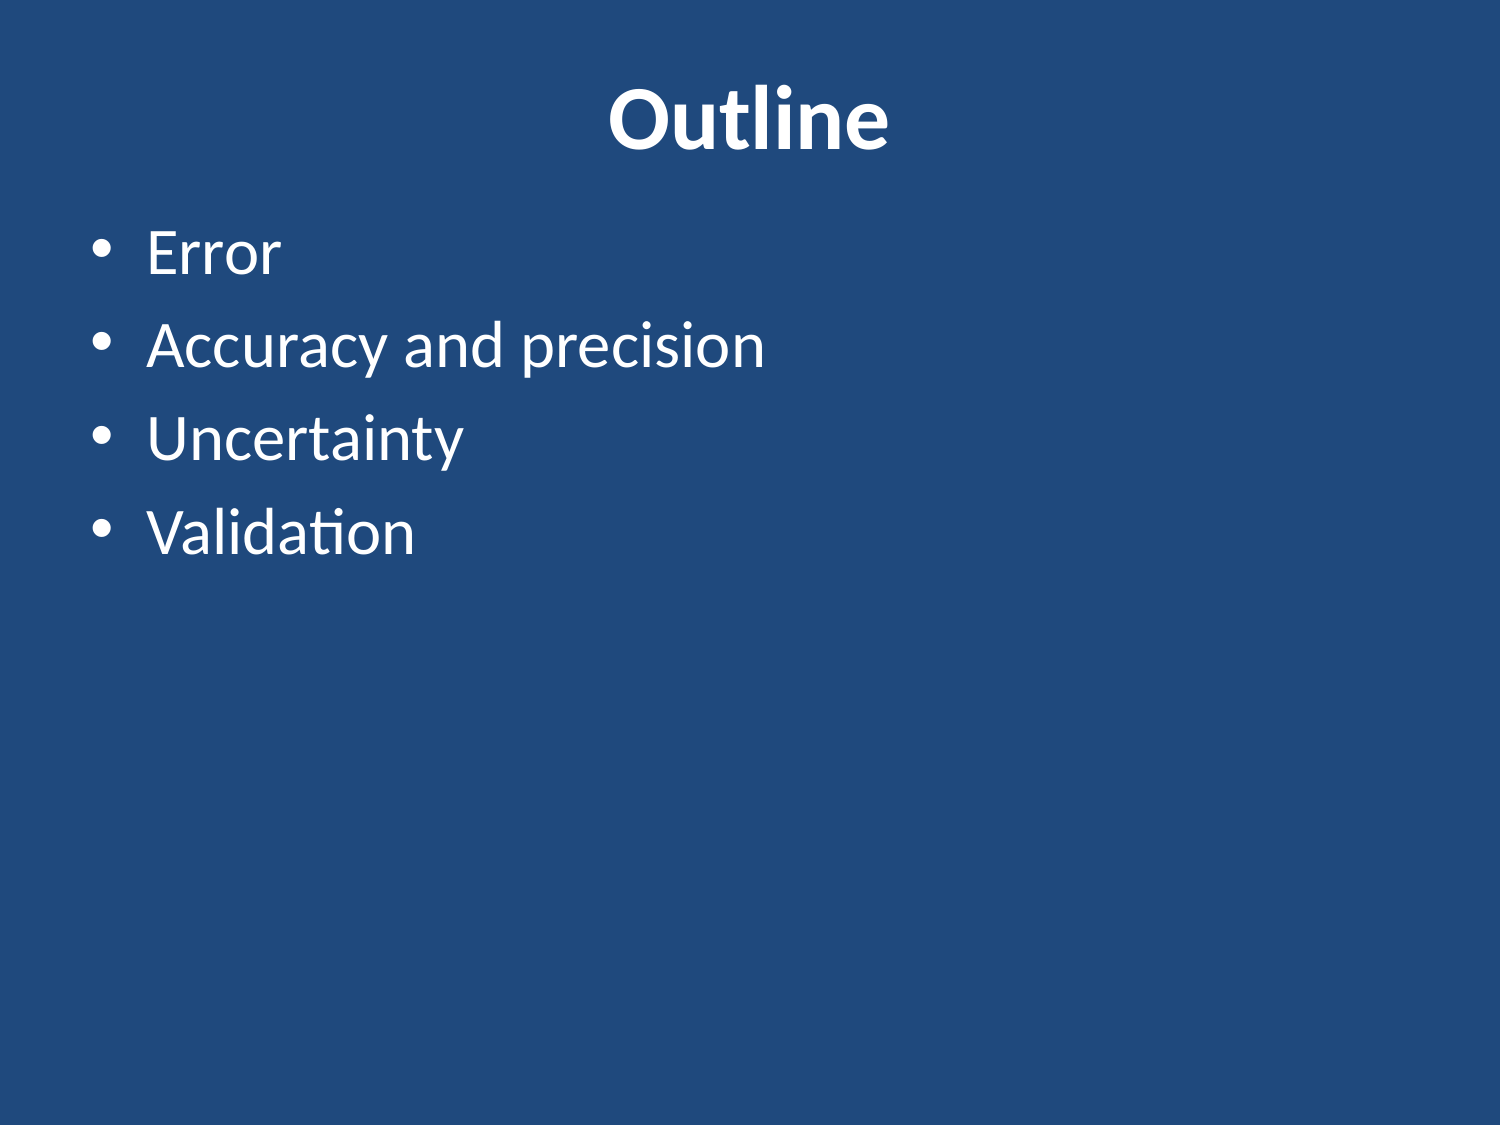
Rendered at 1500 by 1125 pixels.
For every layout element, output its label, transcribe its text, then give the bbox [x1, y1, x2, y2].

list Error Accuracy and precision Uncertainty Validation [75, 200, 1425, 1040]
title Outline [75, 37, 1425, 188]
